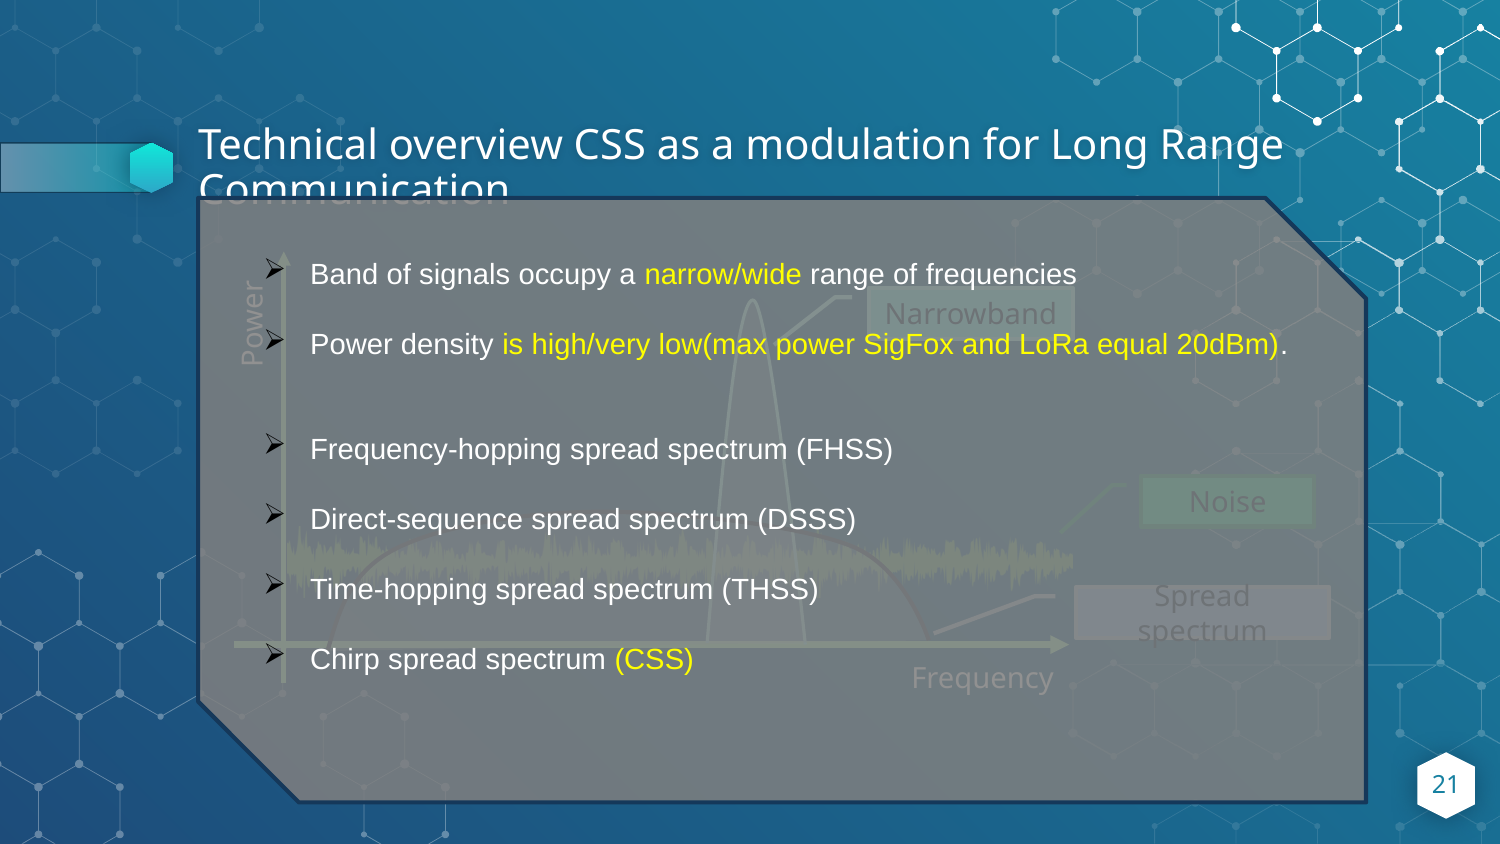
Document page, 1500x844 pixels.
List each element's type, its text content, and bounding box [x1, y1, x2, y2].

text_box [285, 529, 1075, 607]
text_box Band of signals occupy a narrow/wide range of frequencies Power density is high/very low(max power SigFox and LoRa equal 20dBm). Frequency-hopping spread spectrum (FHSS) Direct-sequence spread spectrum (DSSS) Time-hopping spread spectrum (THSS) Chirp spread spectrum (CSS) [196, 195, 1369, 805]
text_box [285, 645, 1064, 654]
title Technical overview CSS as a modulation for Long Range Communication [198, 140, 1500, 198]
picture [287, 526, 1073, 598]
slide_number 21 [1417, 752, 1475, 819]
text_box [273, 645, 283, 653]
